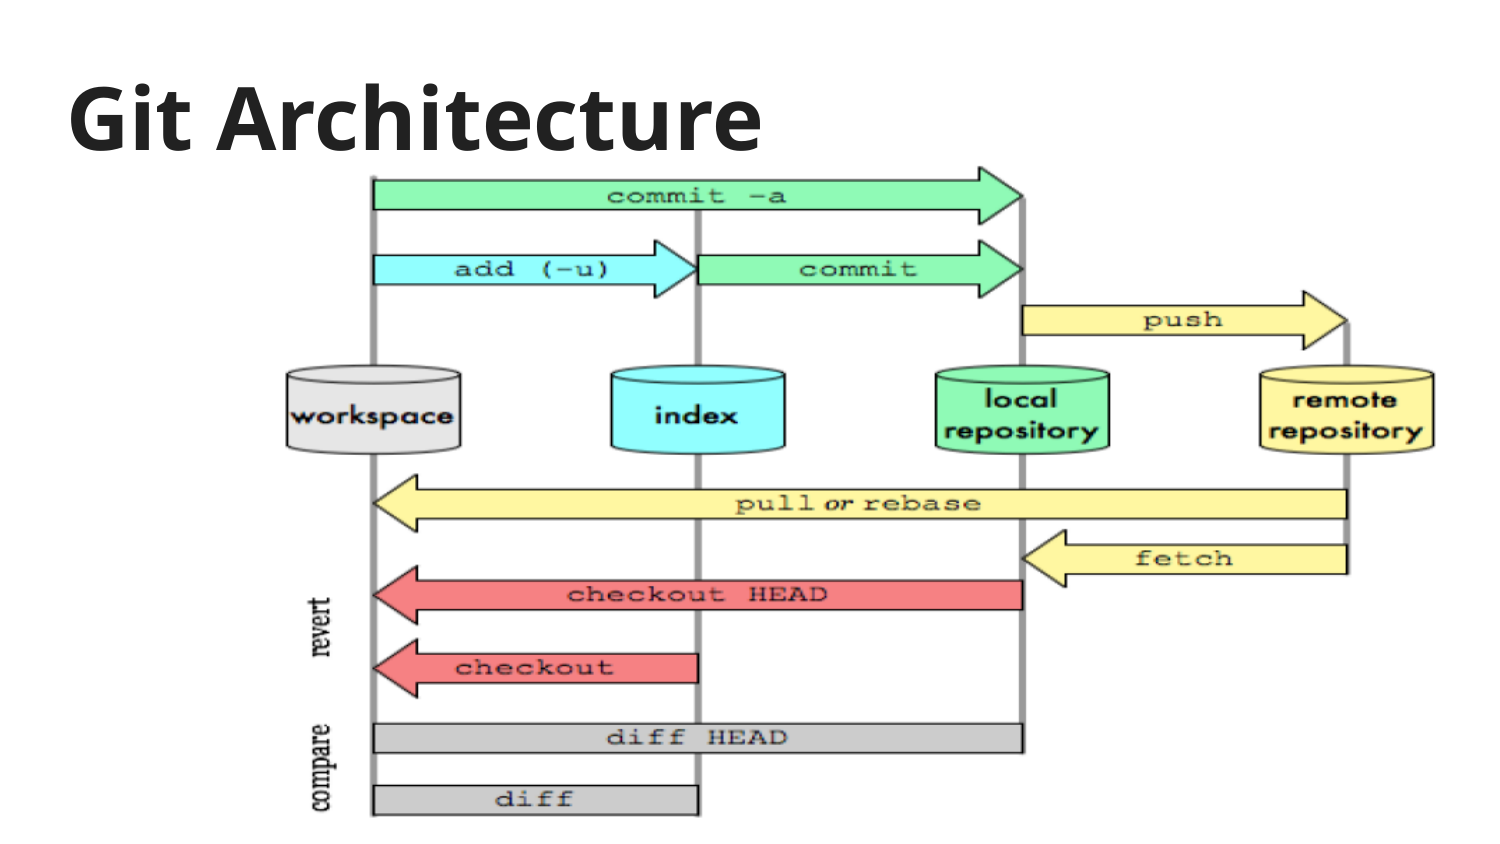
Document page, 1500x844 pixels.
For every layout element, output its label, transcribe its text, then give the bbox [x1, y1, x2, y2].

title Git Architecture [51, 48, 1449, 180]
picture [240, 152, 1500, 825]
